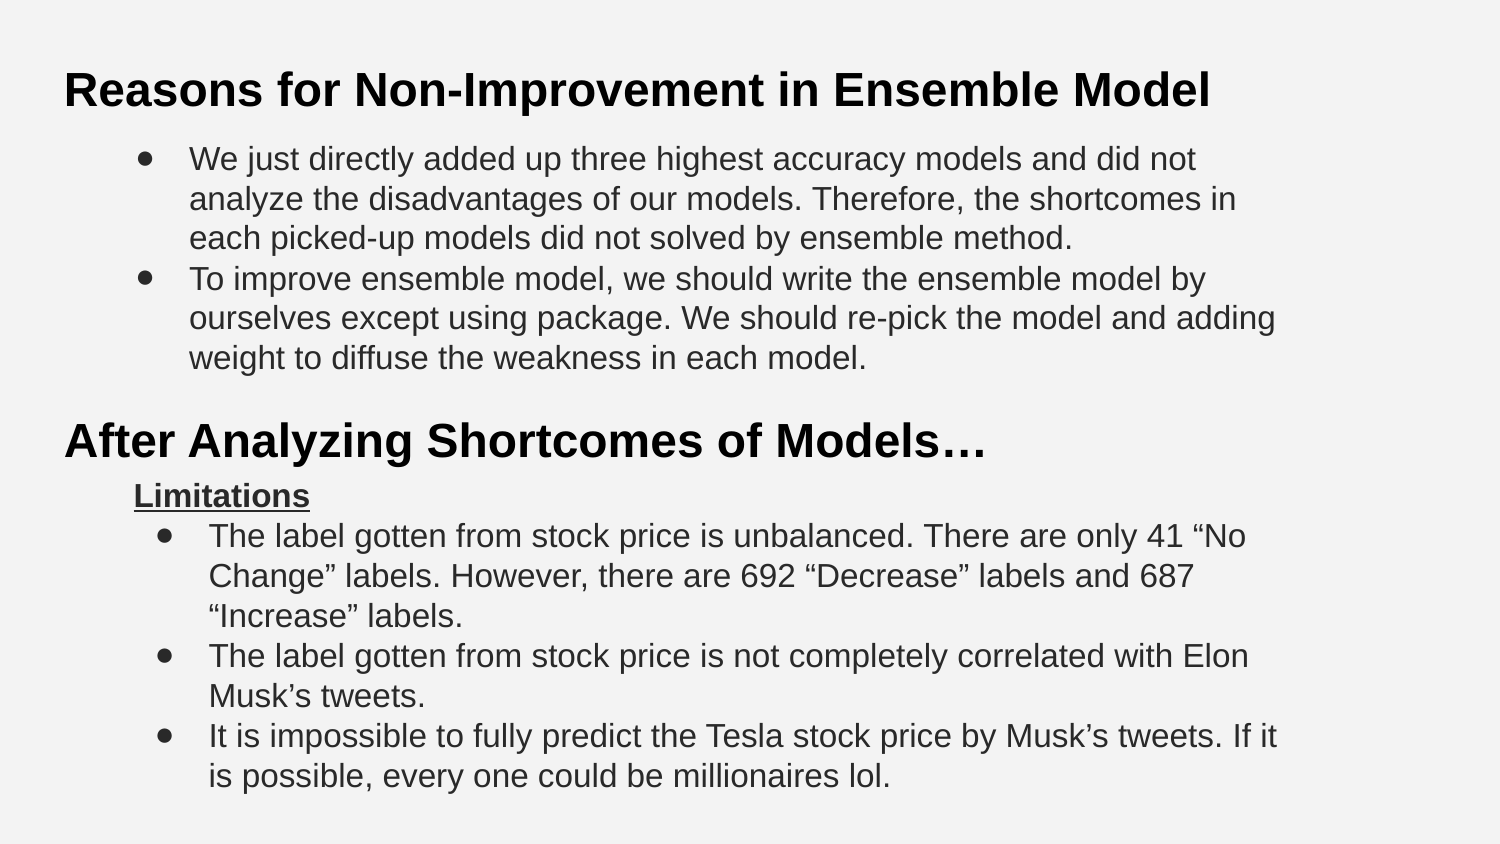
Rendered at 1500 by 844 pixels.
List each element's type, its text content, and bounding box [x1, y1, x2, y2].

title After Analyzing Shortcomes of Models… [48, 394, 1250, 502]
text_box We just directly added up three highest accuracy models and did not analyze the disadvantages of our models. Therefore, the shortcomes in each picked-up models did not solved by ensemble method. To improve ensemble model, we should write the ensemble model by ourselves except using package. We should re-pick the model and adding weight to diffuse the weakness in each model. [99, 121, 1300, 392]
text_box Limitations The label gotten from stock price is unbalanced. There are only 41 “No Change” labels. However, there are 692 “Decrease” labels and 687 “Increase” labels. The label gotten from stock price is not completely correlated with Elon Musk’s tweets. It is impossible to fully predict the Tesla stock price by Musk’s tweets. If it is possible, every one could be millionaires lol. [118, 459, 1319, 809]
title Reasons for Non-Improvement in Ensemble Model [48, 43, 1250, 199]
